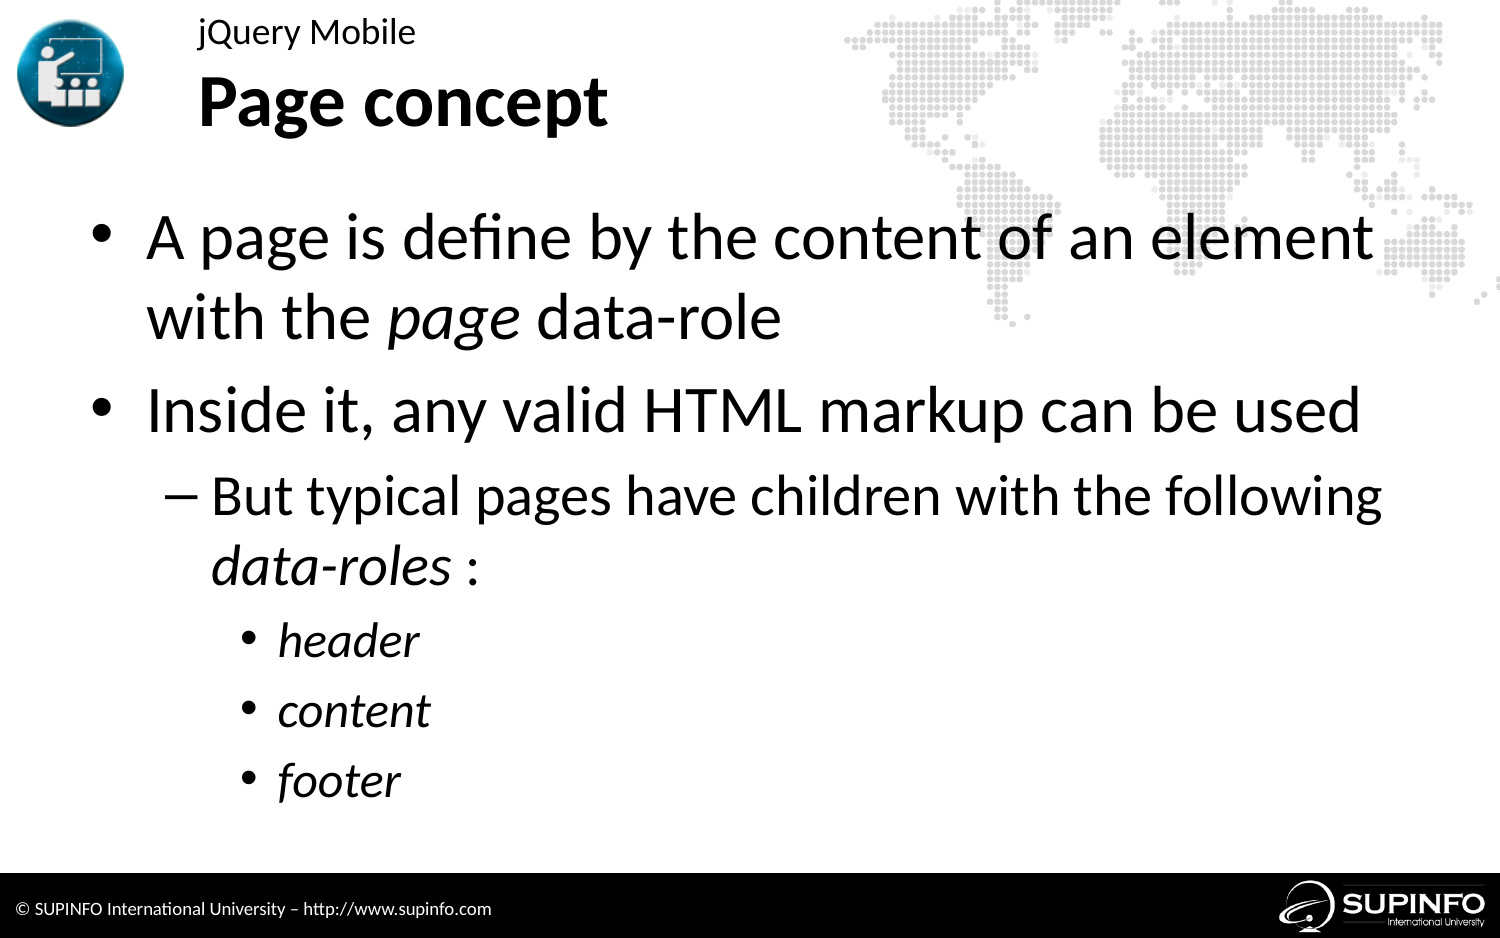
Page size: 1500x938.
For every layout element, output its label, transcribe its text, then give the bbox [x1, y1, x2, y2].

list A page is define by the content of an element with the page data-role Inside it, any valid HTML markup can be used But typical pages have children with the following data-roles : header content footer [74, 184, 1460, 880]
picture [17, 19, 125, 127]
picture [844, 0, 1500, 327]
picture [1269, 870, 1494, 938]
text_box jQuery Mobile [183, 0, 1459, 56]
picture [39, 46, 101, 107]
picture [49, 37, 102, 75]
text_box Page concept [183, 56, 1459, 138]
